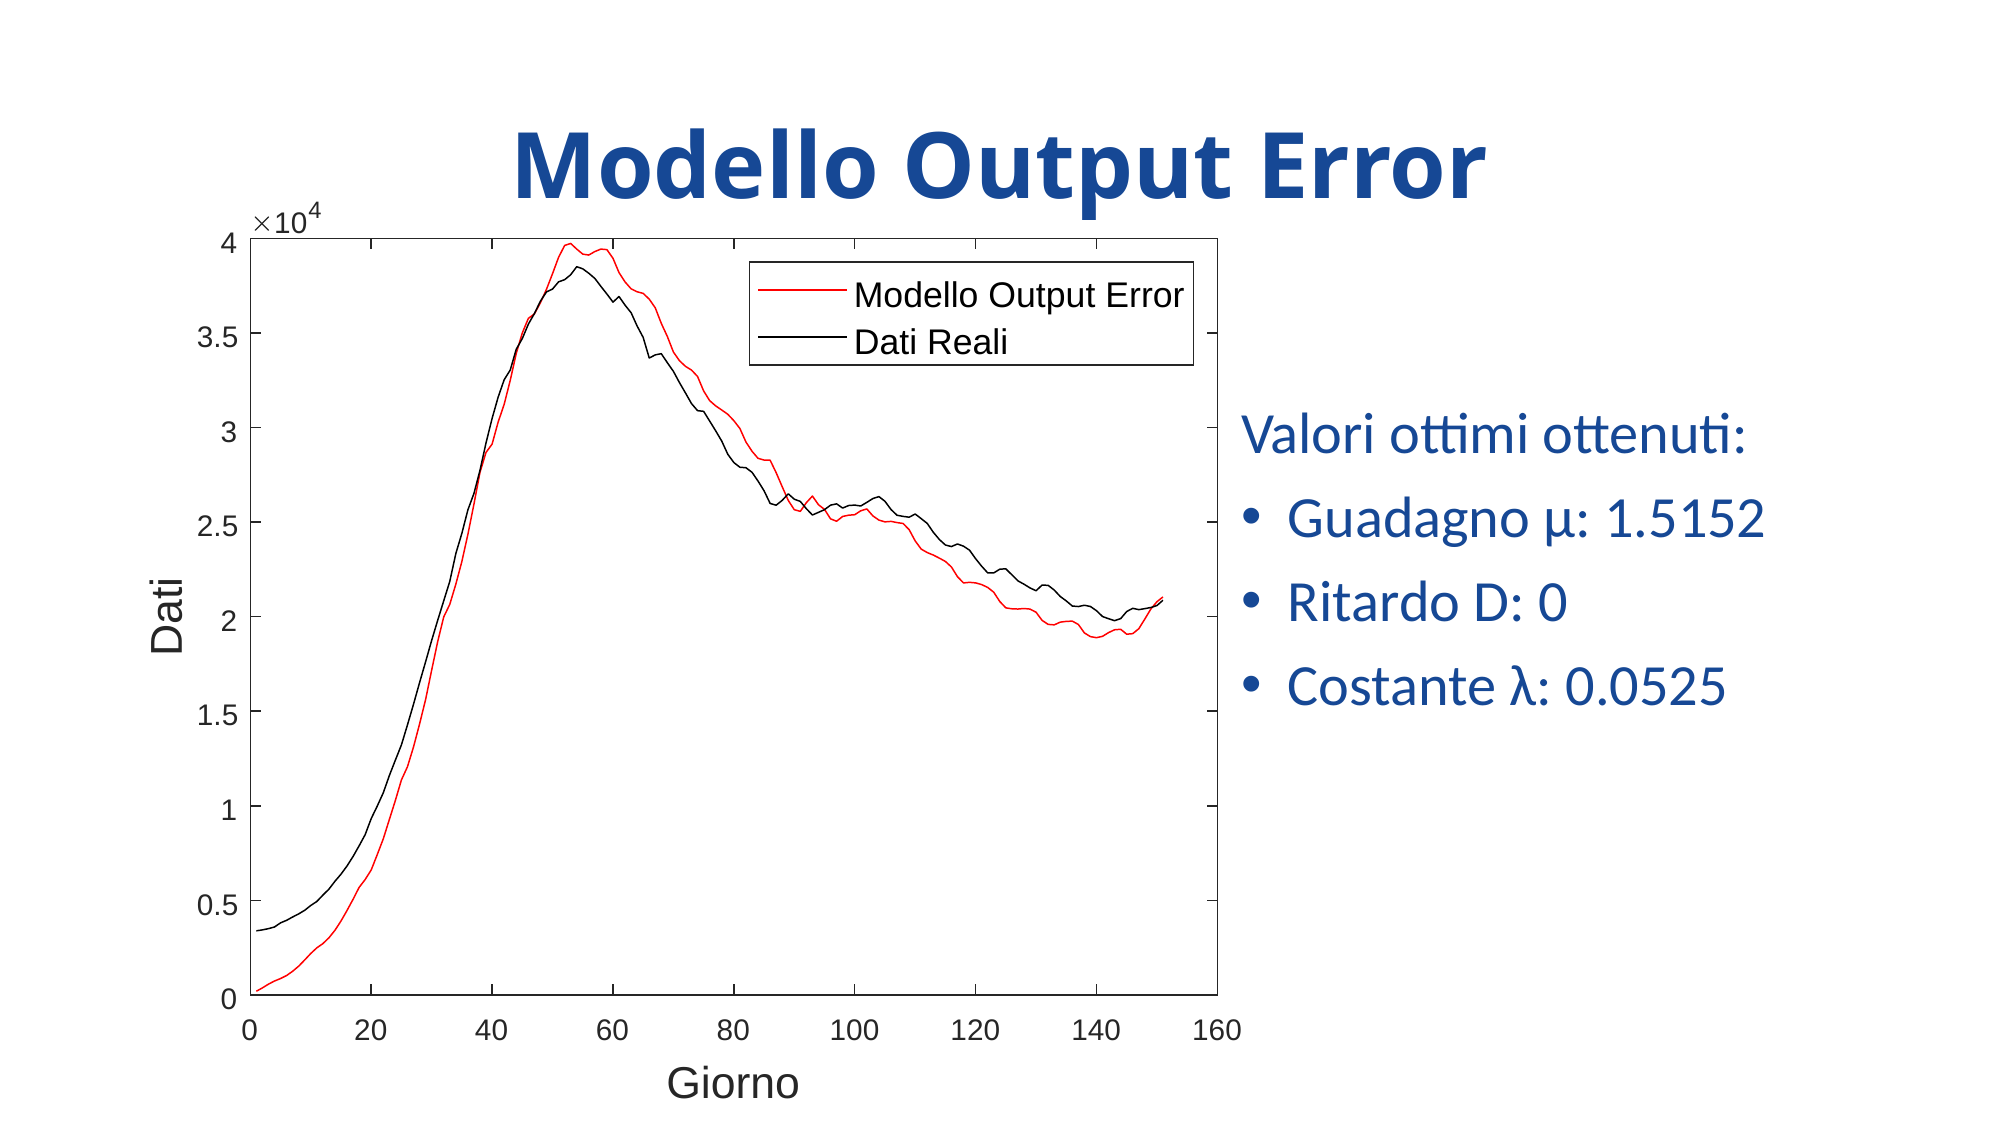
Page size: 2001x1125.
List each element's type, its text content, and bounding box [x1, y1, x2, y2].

title Modello Output Error [137, 59, 1863, 278]
picture [88, 168, 1335, 1104]
text_box Valori ottimi ottenuti: Guadagno µ: 1.5152 Ritardo D: 0 Costante λ: 0.0525 [1335, 396, 1912, 726]
